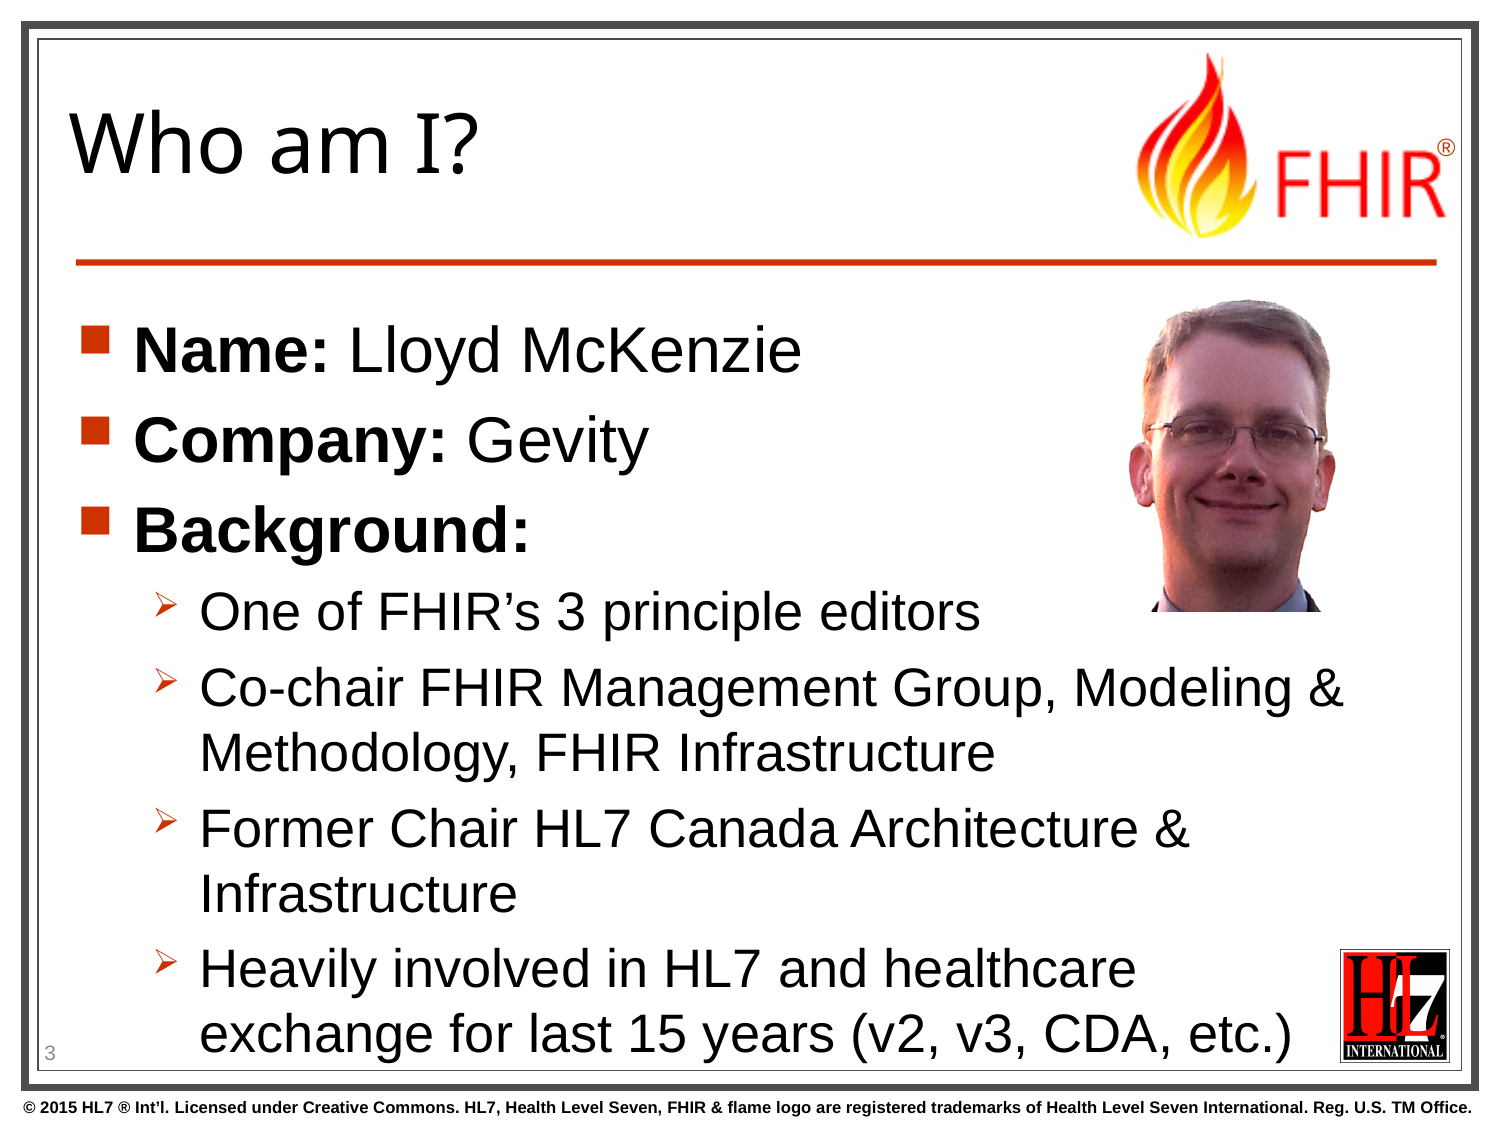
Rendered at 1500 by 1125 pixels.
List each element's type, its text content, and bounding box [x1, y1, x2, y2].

picture [1124, 42, 1458, 249]
list Name: Lloyd McKenzie Company: Gevity Background: One of FHIR’s 3 principle editors Co-chair FHIR Management Group, Modeling & Methodology, FHIR Infrastructure Former Chair HL7 Canada Architecture & Infrastructure Heavily involved in HL7 and healthcare exchange for last 15 years (v2, v3, CDA, etc.) [62, 299, 1438, 1059]
slide_number 3 [29, 1034, 148, 1071]
title Who am I? [53, 54, 1128, 244]
picture [1340, 949, 1450, 1063]
picture [1127, 290, 1500, 612]
